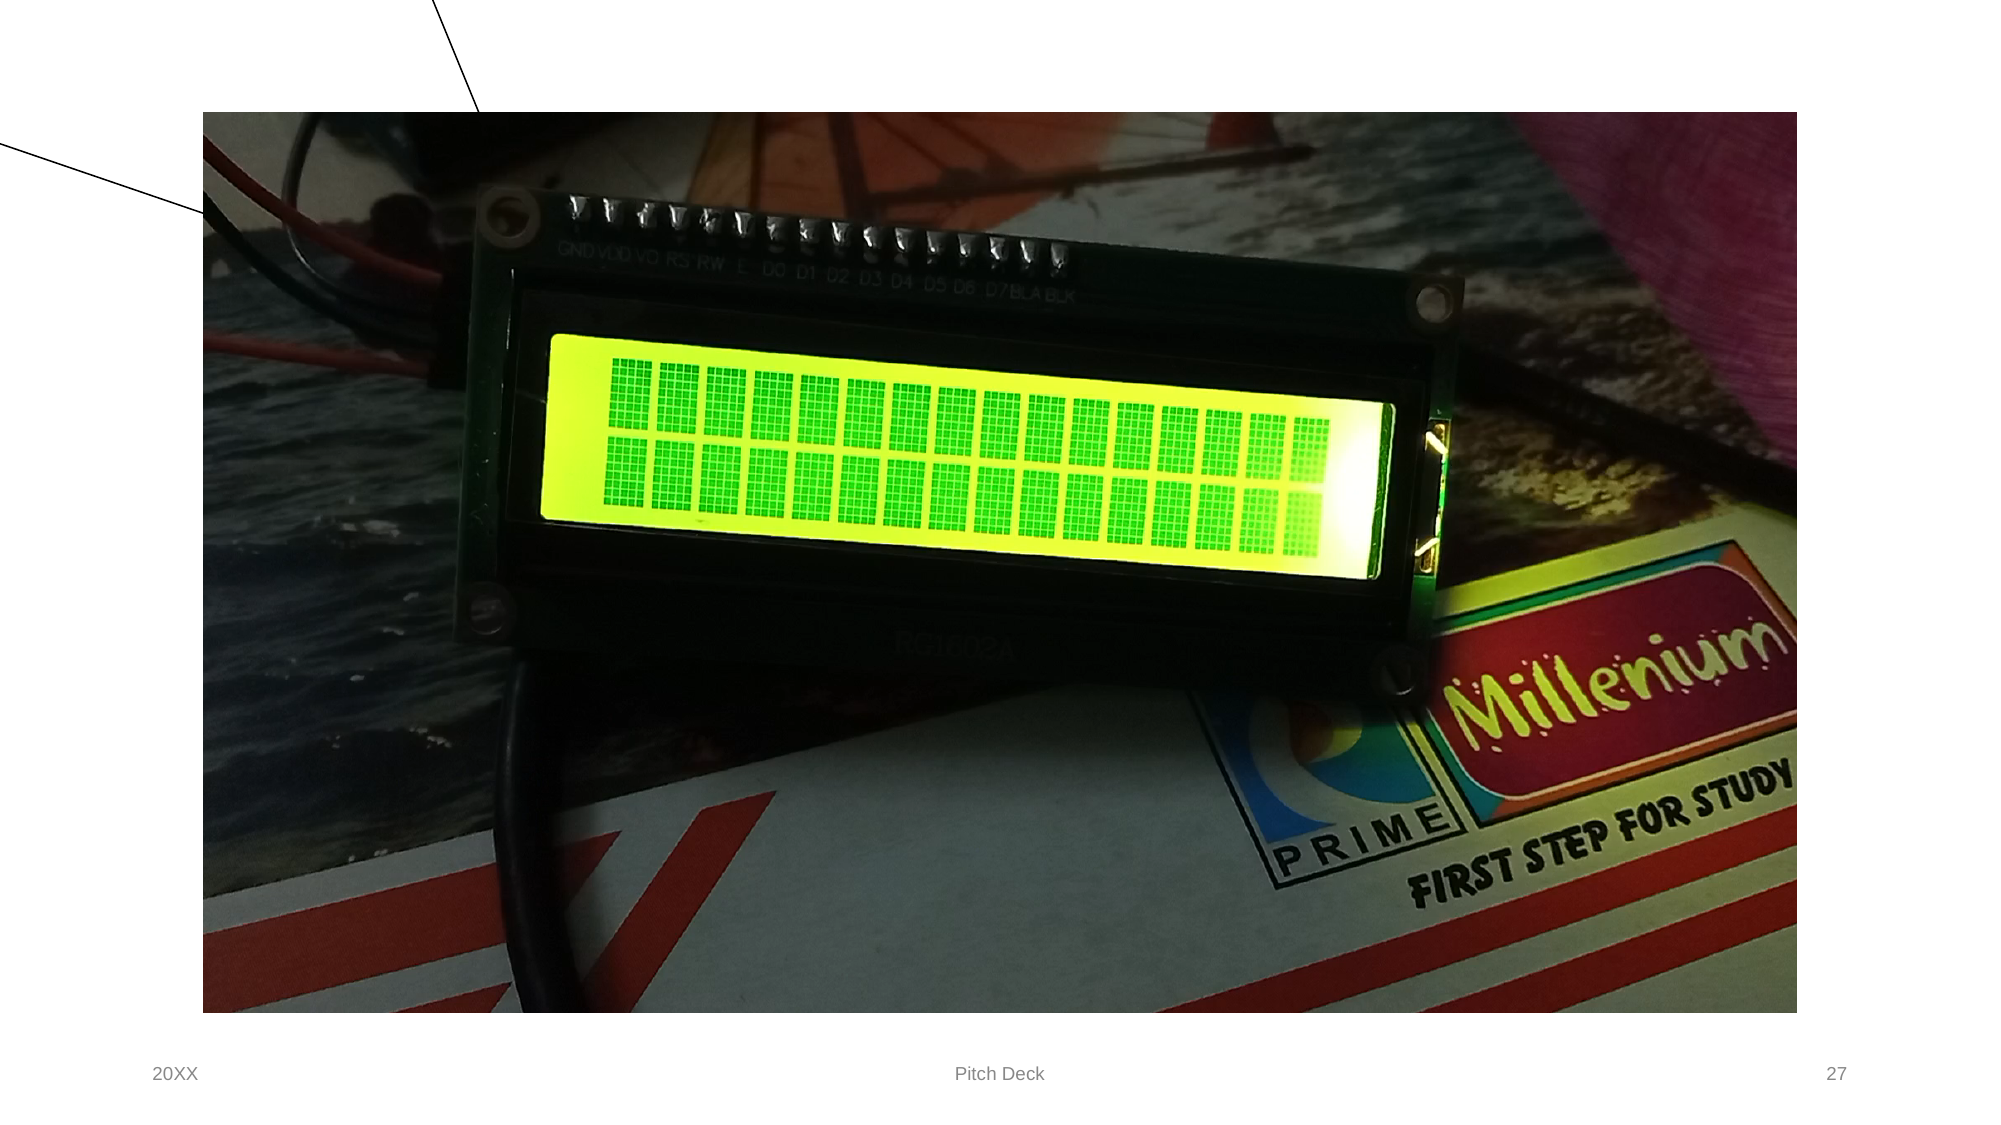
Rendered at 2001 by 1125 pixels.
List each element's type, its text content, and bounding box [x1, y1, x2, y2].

slide_number 20XX [137, 1042, 588, 1103]
footer Pitch Deck [662, 1042, 1338, 1103]
slide_number ‹#› [1412, 1042, 1863, 1103]
picture [203, 112, 1797, 1013]
